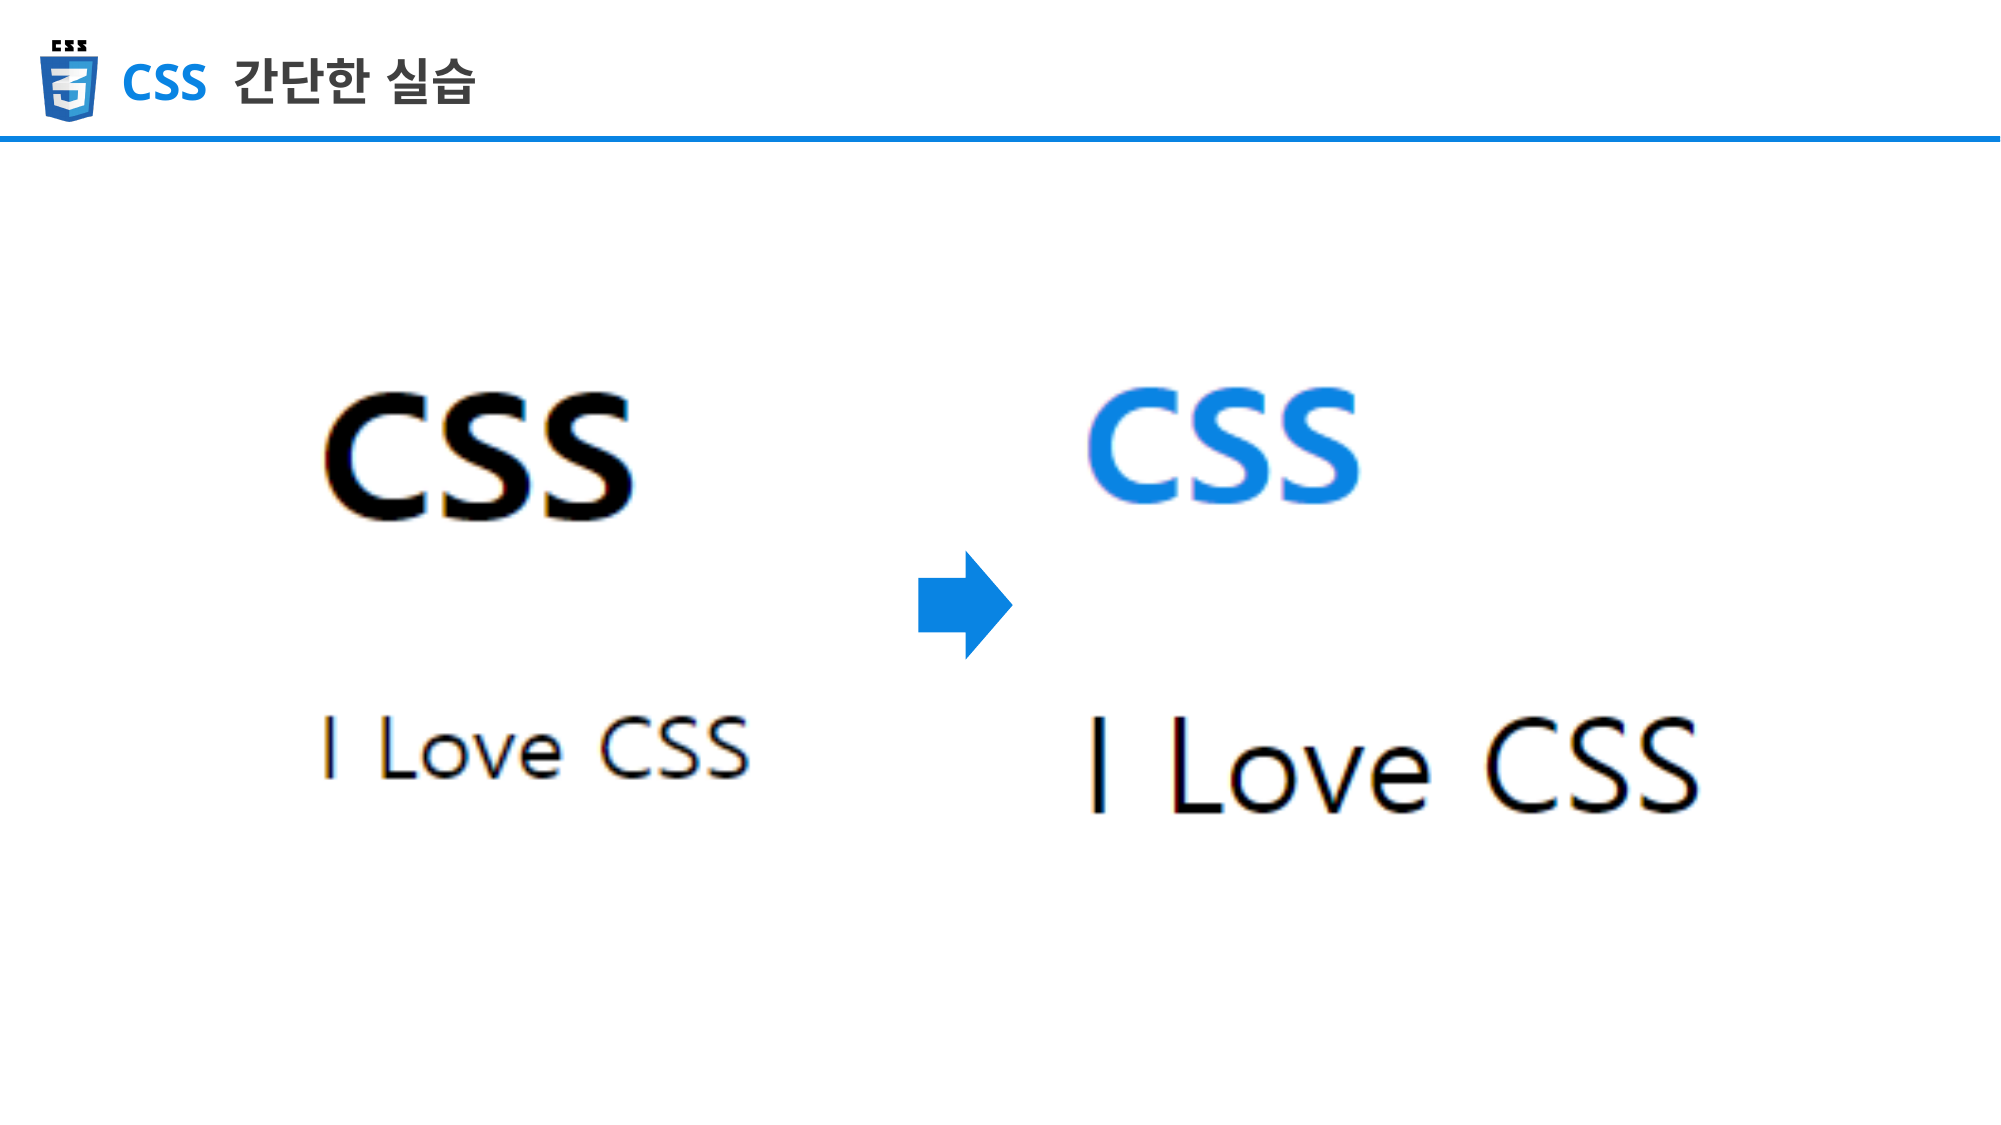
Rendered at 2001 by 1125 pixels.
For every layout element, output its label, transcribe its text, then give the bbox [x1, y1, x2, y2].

picture [285, 342, 875, 861]
picture [40, 40, 98, 122]
text_box CSS 간단한 실습 [106, 43, 493, 119]
text_box [917, 547, 1015, 663]
picture [1056, 342, 1778, 861]
